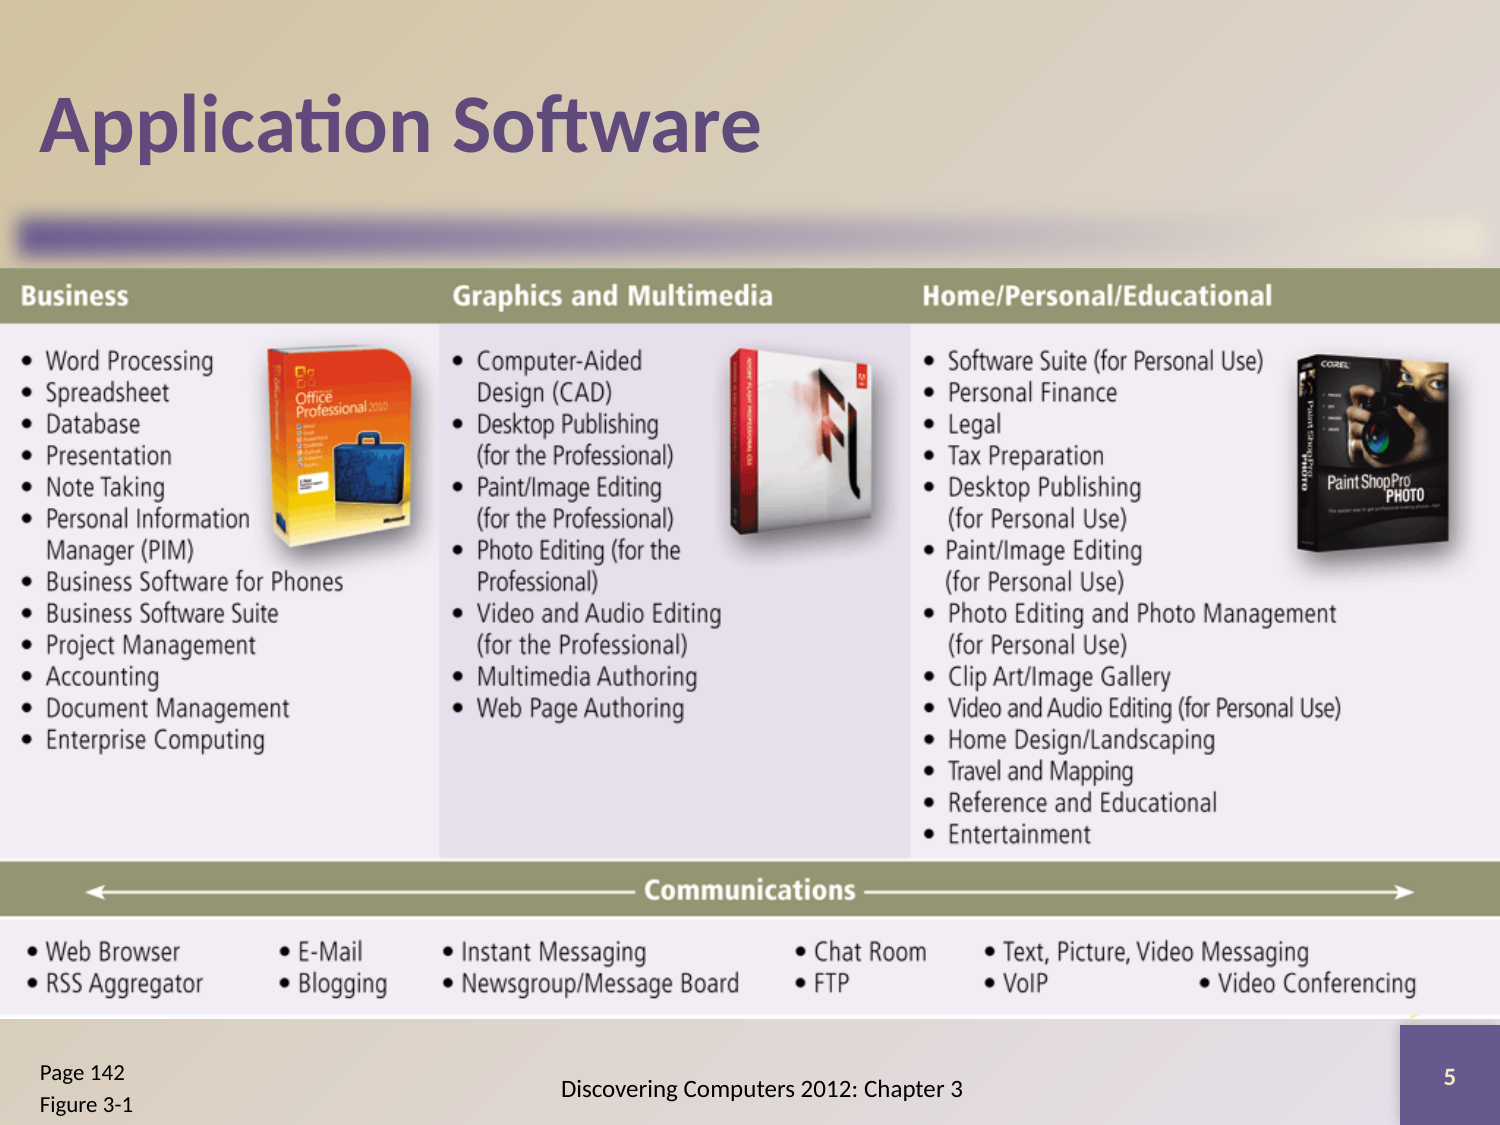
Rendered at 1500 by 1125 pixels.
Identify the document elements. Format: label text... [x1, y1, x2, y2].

footer Discovering Computers 2012: Chapter 3 [450, 1050, 1075, 1125]
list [0, 268, 1500, 1019]
list Page 142 Figure 3-1 [24, 1050, 300, 1125]
title Application Software [24, 24, 1475, 213]
slide_number 5 [1400, 1026, 1500, 1125]
